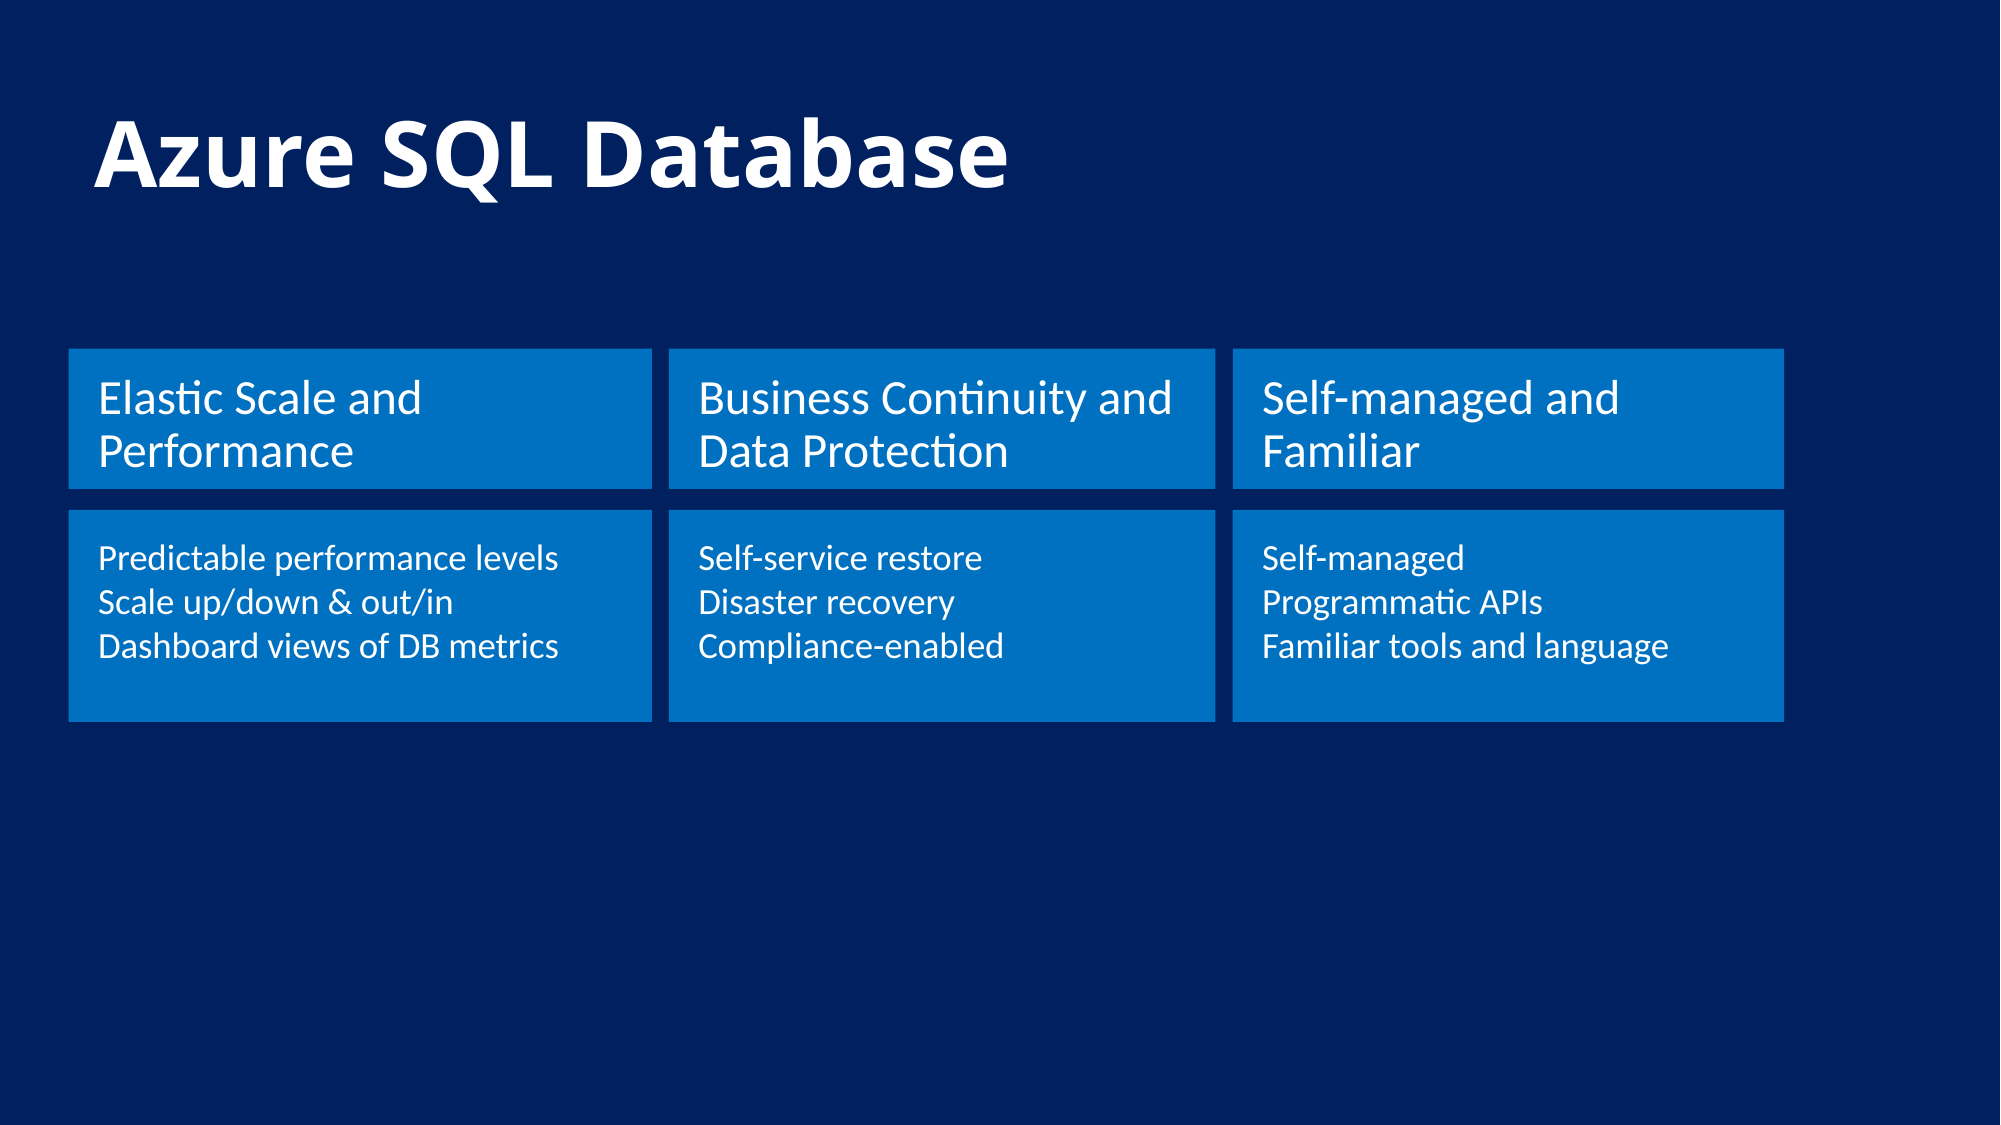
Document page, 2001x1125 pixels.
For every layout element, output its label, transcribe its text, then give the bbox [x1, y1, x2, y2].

text_box Self-service restore Disaster recovery Compliance-enabled [668, 509, 1216, 722]
text_box Predictable performance levels Scale up/down & out/in Dashboard views of DB metrics [68, 509, 652, 722]
title Azure SQL Database [79, 49, 1805, 267]
text_box Business Continuity and Data Protection [668, 348, 1216, 489]
text_box Self-managed and Familiar [1232, 348, 1785, 489]
text_box Elastic Scale and Performance [68, 348, 652, 489]
text_box Self-managed Programmatic APIs Familiar tools and language [1232, 509, 1785, 722]
